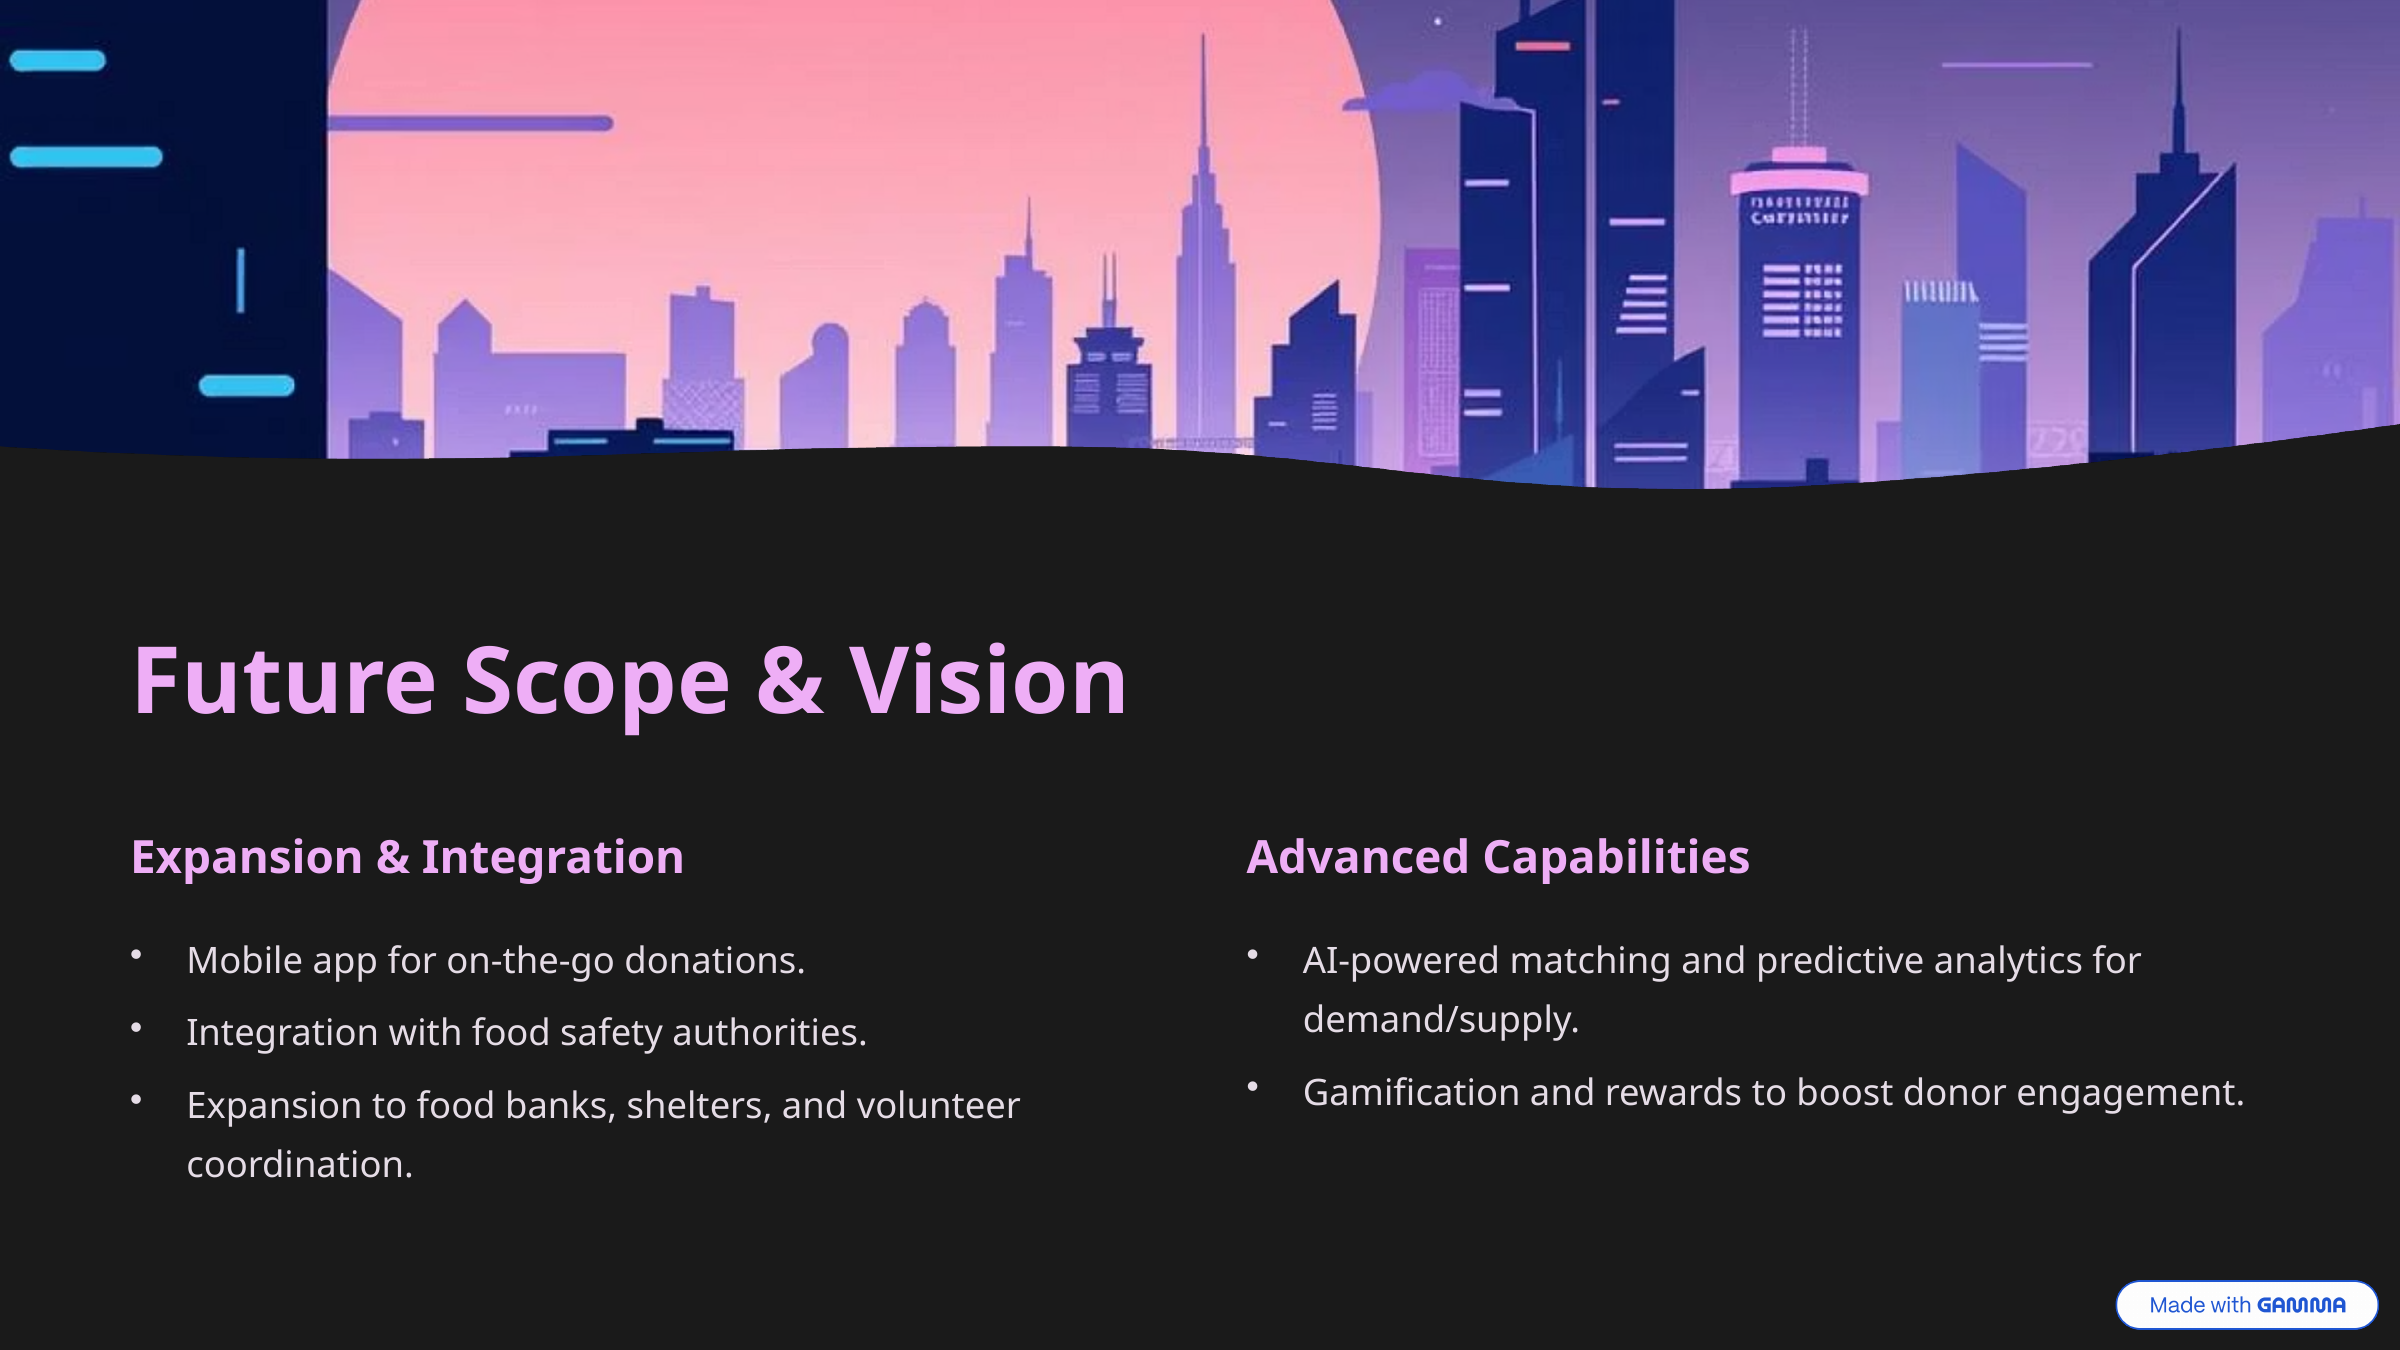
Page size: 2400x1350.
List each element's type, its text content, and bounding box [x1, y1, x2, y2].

text_box Gamification and rewards to boost donor engagement. [1246, 1053, 2271, 1173]
text_box AI-powered matching and predictive analytics for demand/supply. [1246, 921, 2271, 1041]
text_box Advanced Capabilities [1246, 825, 1761, 884]
picture [2106, 1271, 2389, 1339]
text_box Expansion to food banks, shelters, and volunteer coordination. [130, 1066, 1155, 1186]
text_box Integration with food safety authorities. [130, 993, 1155, 1054]
text_box Future Scope & Vision [130, 616, 1141, 733]
text_box Expansion & Integration [130, 825, 685, 884]
text_box Mobile app for on-the-go donations. [130, 921, 1155, 981]
picture [0, 0, 2400, 489]
